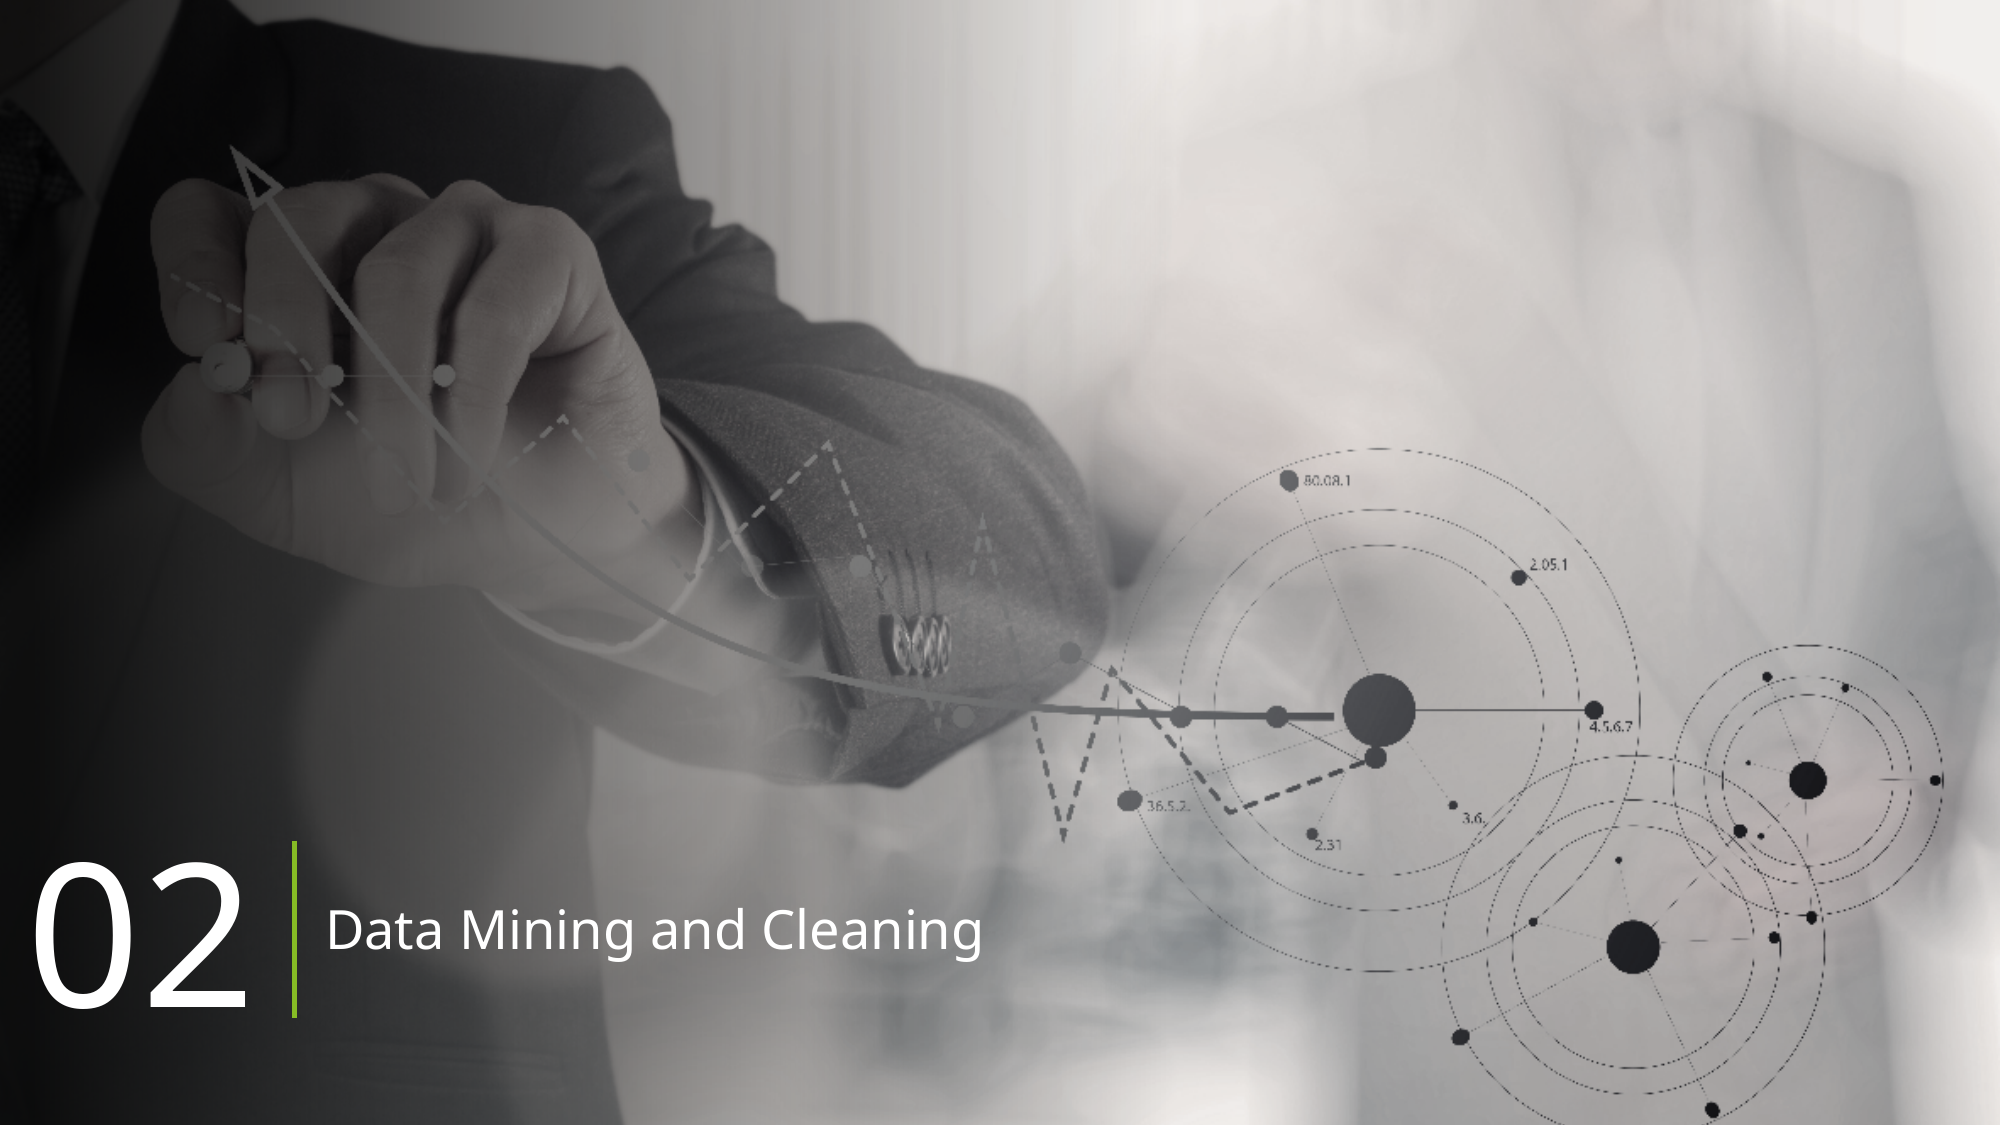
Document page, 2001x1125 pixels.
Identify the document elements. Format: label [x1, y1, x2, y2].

text_box [0, 840, 1023, 1018]
picture [0, 0, 2000, 1125]
